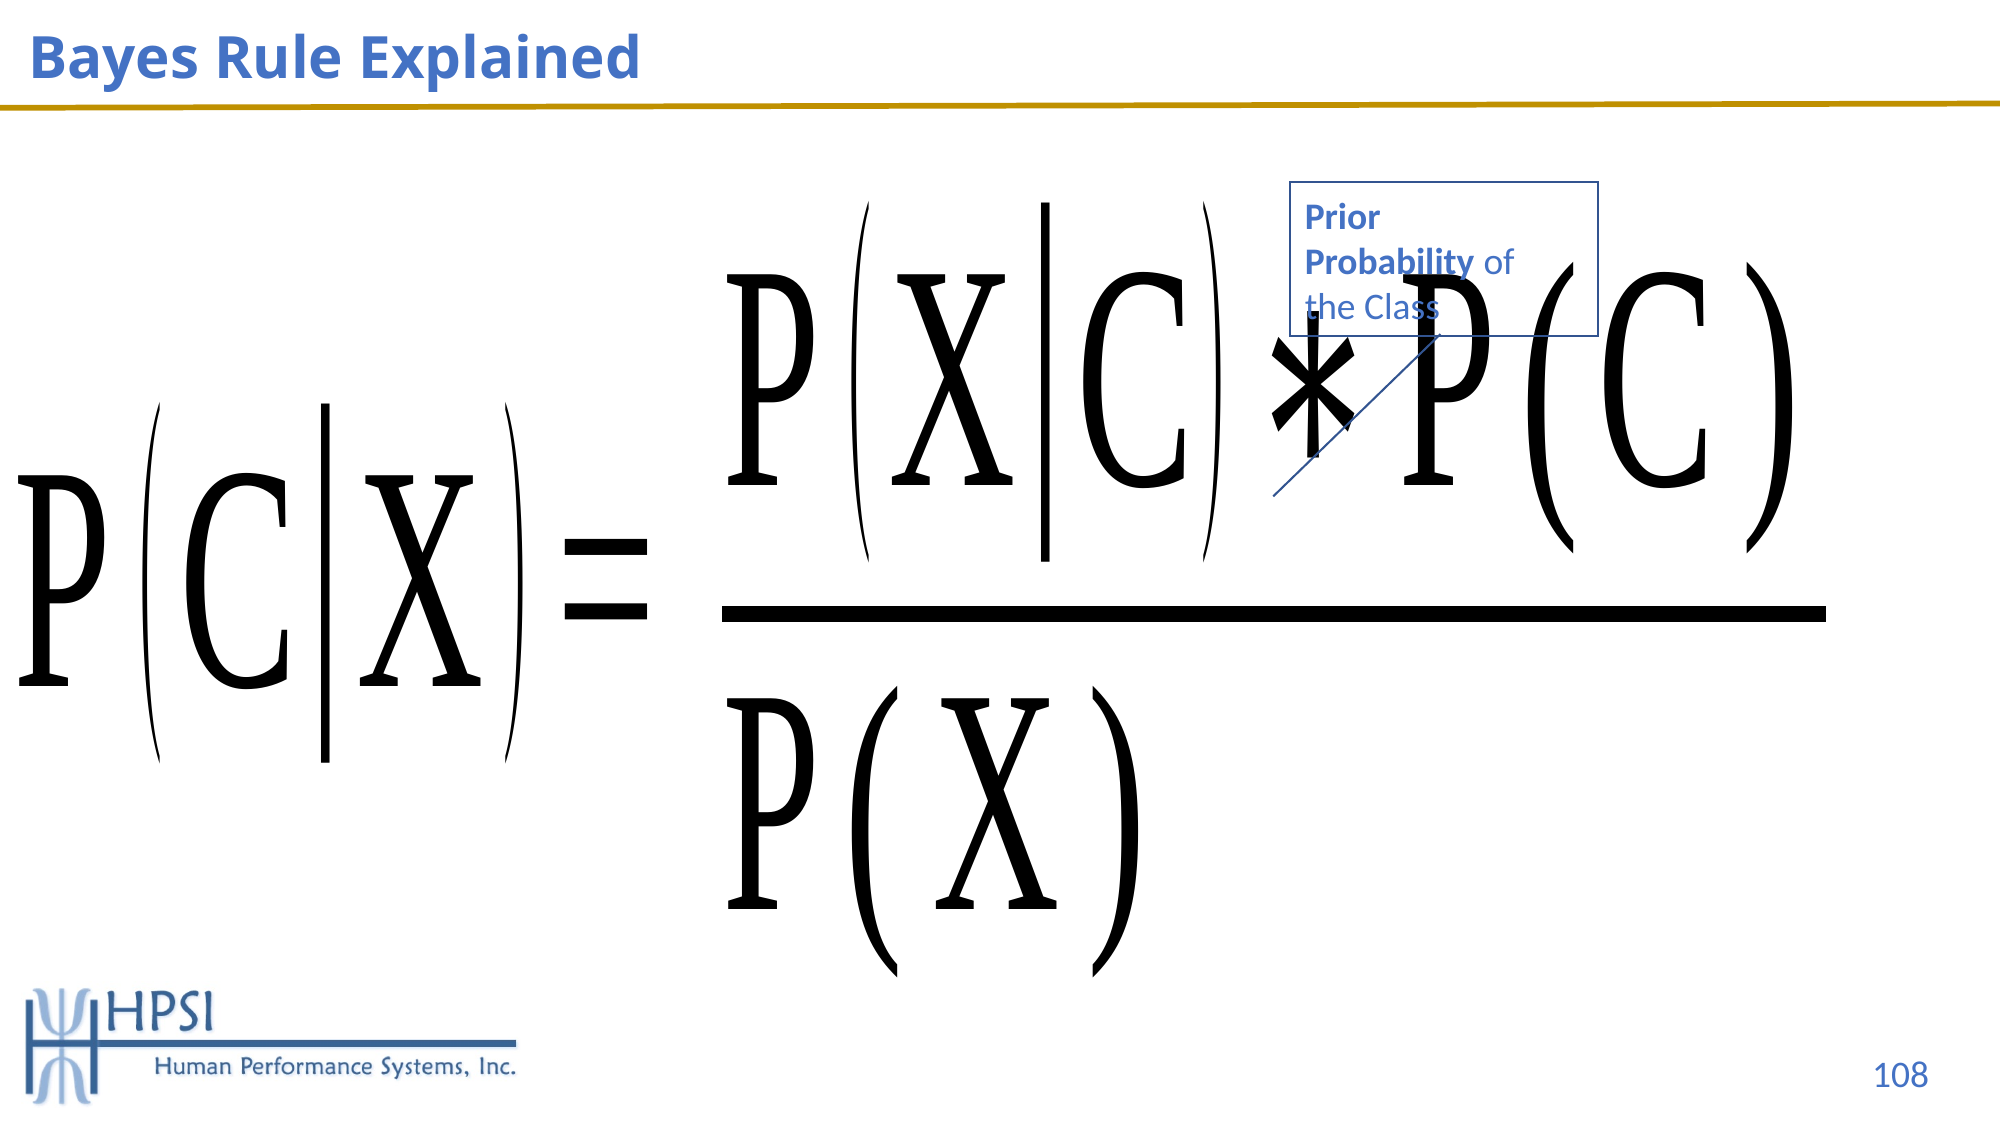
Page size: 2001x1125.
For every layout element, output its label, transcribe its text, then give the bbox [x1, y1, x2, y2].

picture [21, 981, 524, 1108]
slide_number 108 [1493, 1042, 1944, 1103]
title Bayes Rule Explained [13, 0, 1739, 120]
text_box Prior Probability of the Class [1290, 184, 1573, 335]
text_box [1272, 181, 1599, 498]
